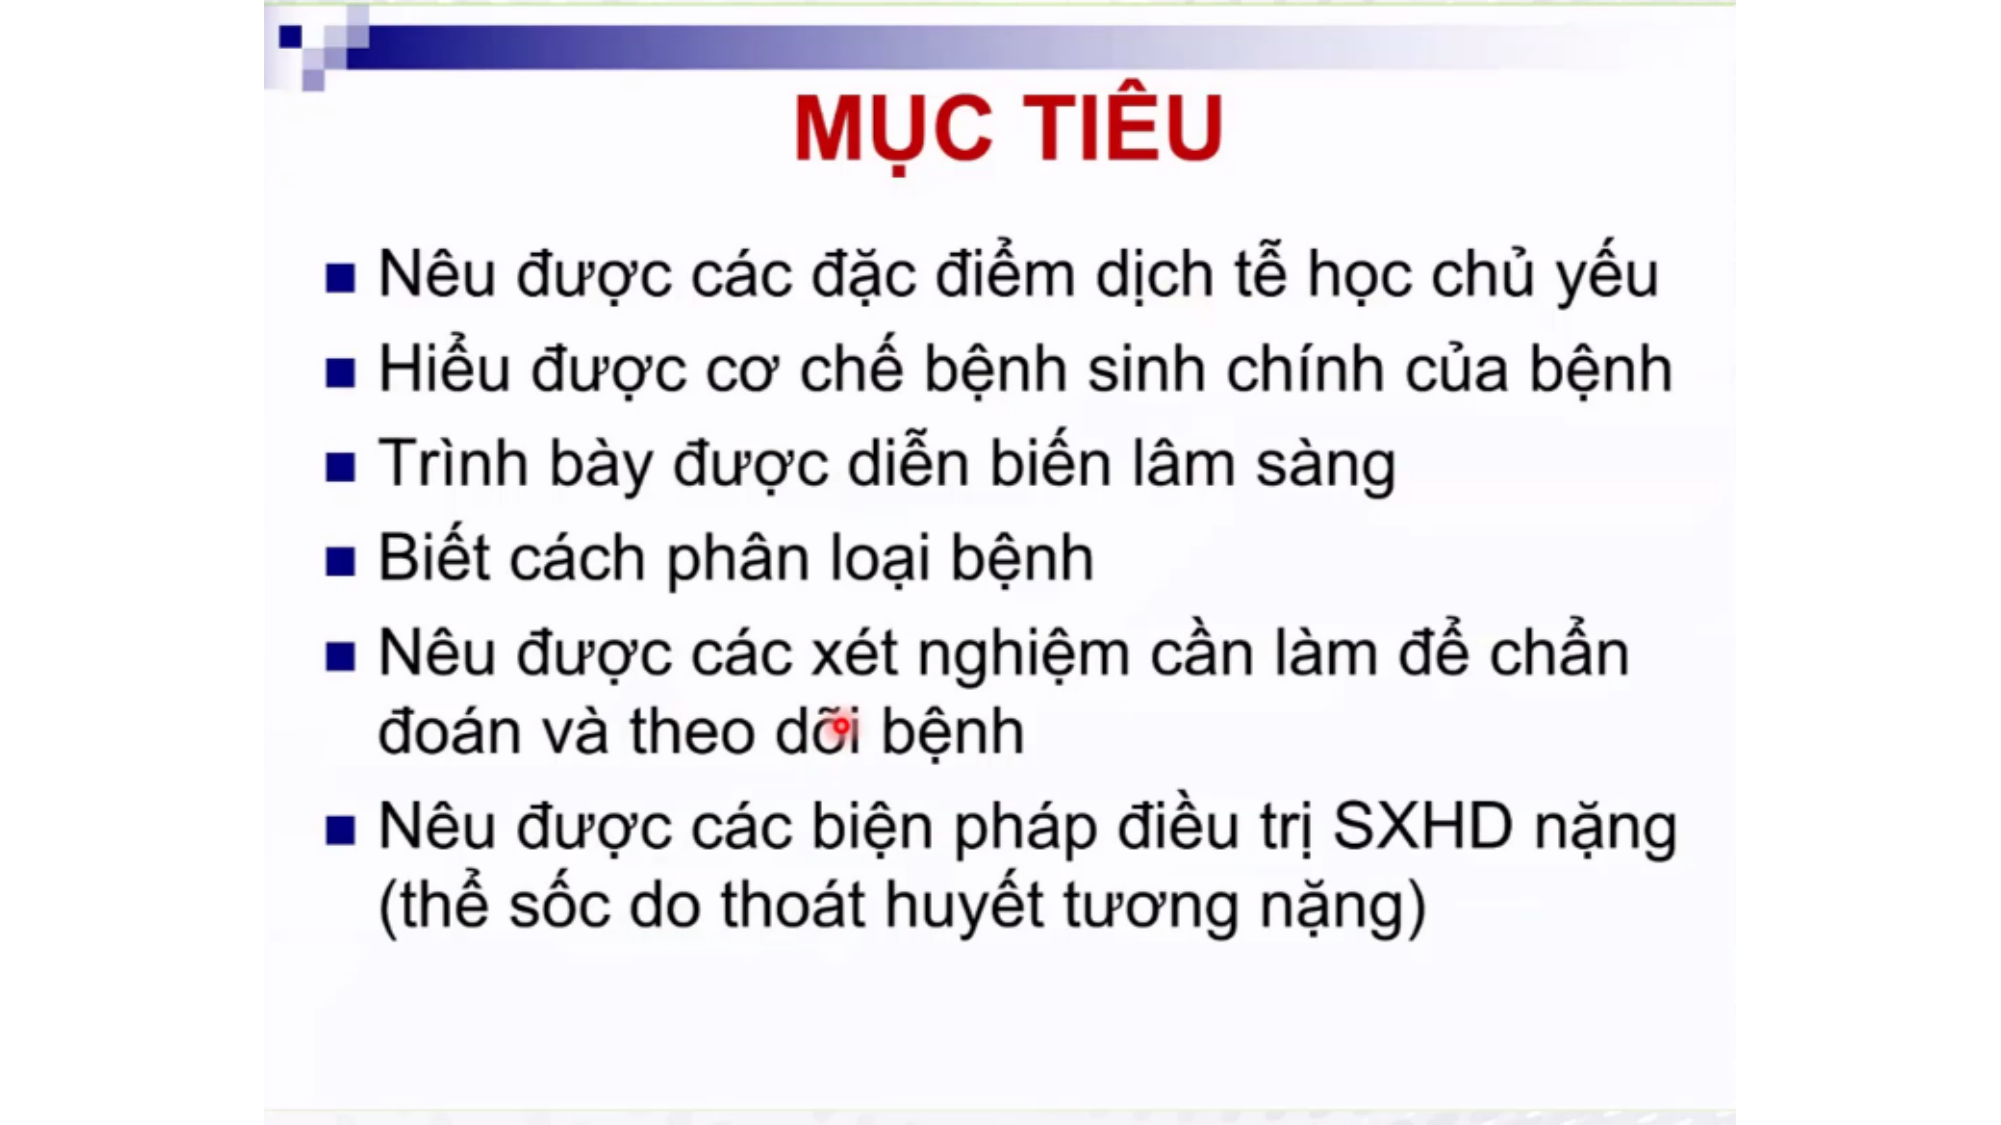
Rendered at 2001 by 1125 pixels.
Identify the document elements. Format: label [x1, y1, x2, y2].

picture [264, 0, 1736, 1125]
